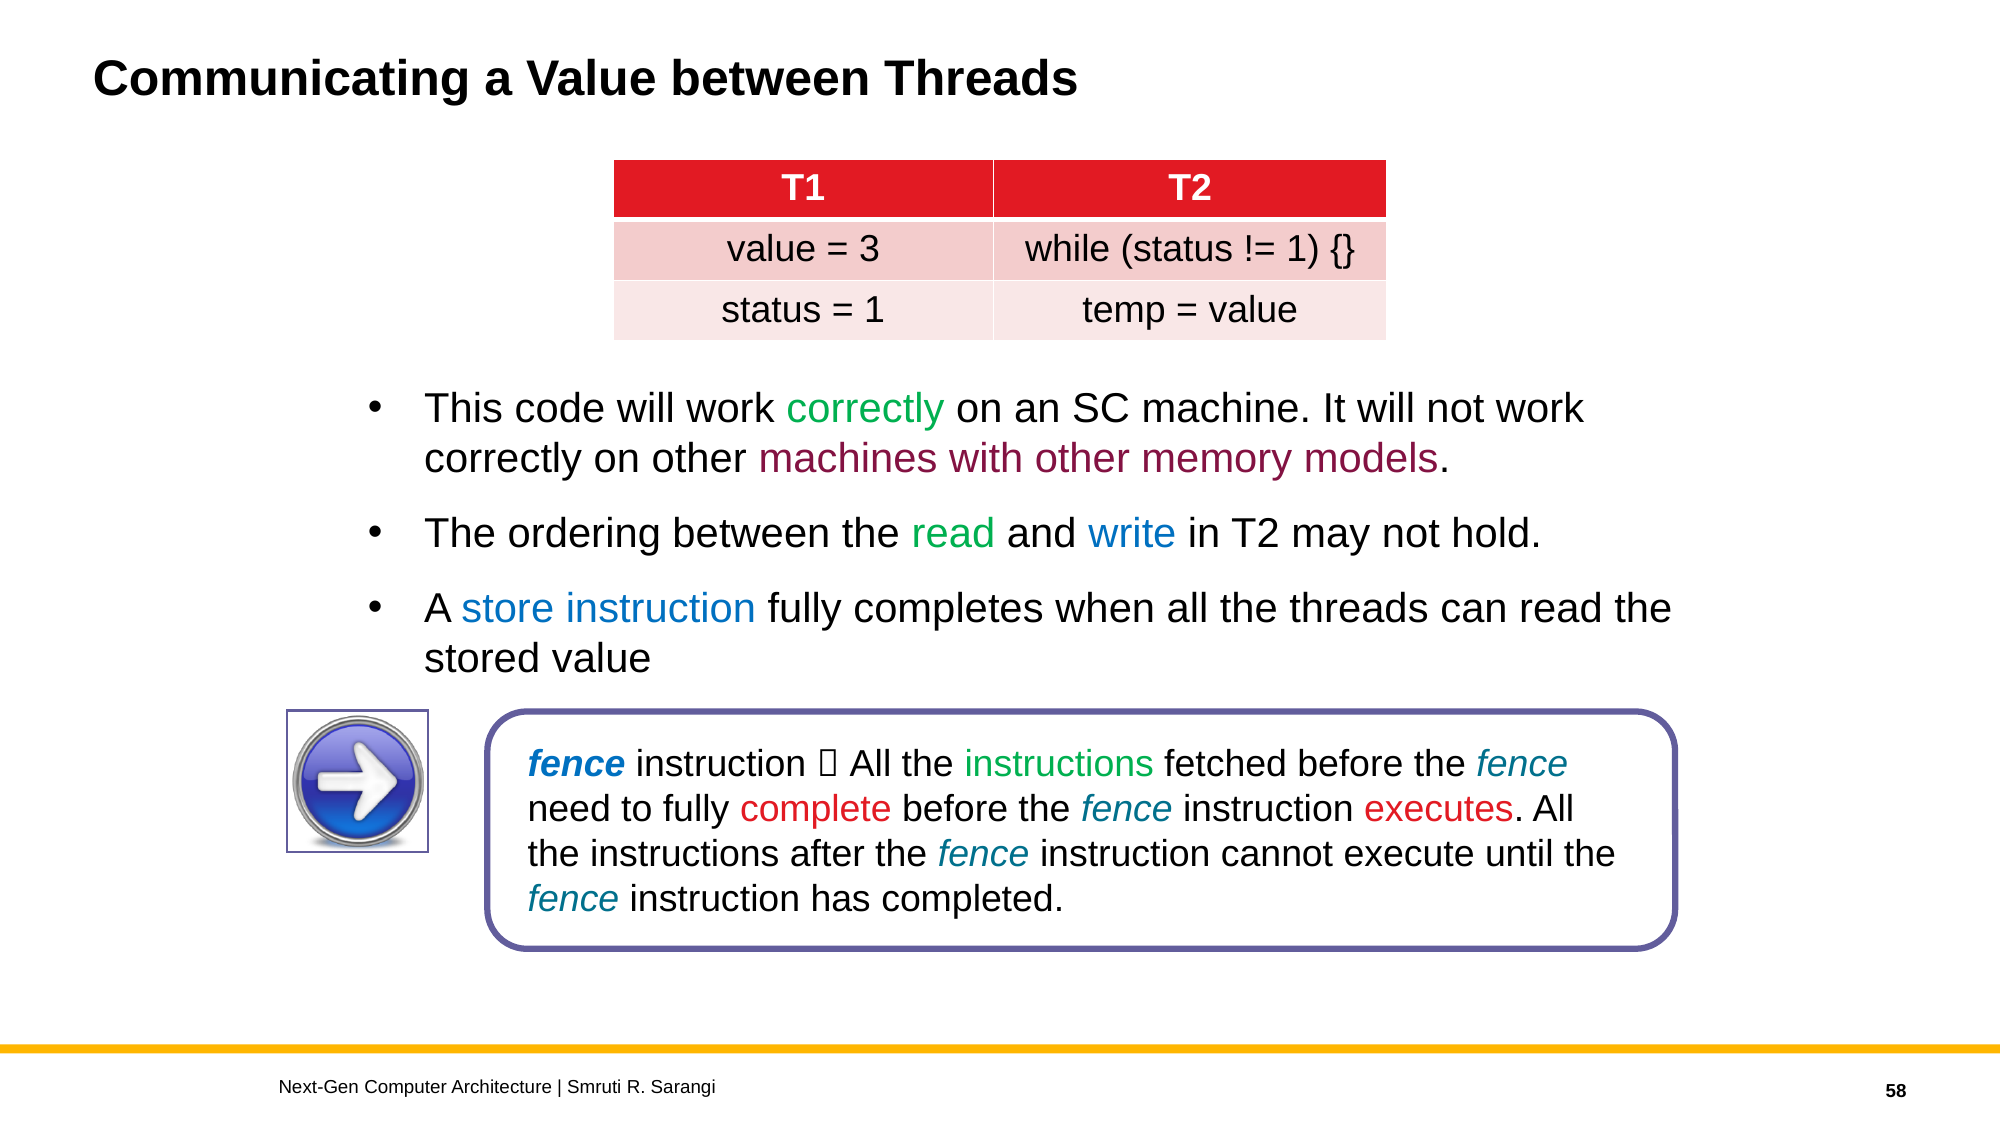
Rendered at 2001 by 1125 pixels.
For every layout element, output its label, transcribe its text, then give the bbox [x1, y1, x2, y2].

list This code will work correctly on an SC machine. It will not work correctly on other machines with other memory models. The ordering between the read and write in T2 may not hold. A store instruction fully completes when all the threads can read the stored value [352, 373, 1692, 692]
slide_number 58 [1711, 1071, 1922, 1109]
footer Next-Gen Computer Architecture | Smruti R. Sarangi [263, 1067, 1464, 1105]
table_header T2 [994, 160, 1386, 217]
table_cell temp = value [994, 281, 1386, 340]
title Communicating a Value between Threads [78, 45, 1578, 180]
table_cell status = 1 [614, 281, 993, 340]
table_header T1 [614, 160, 993, 217]
table_cell value = 3 [614, 222, 993, 280]
table_cell while (status != 1) {} [994, 222, 1386, 280]
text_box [288, 711, 1676, 949]
